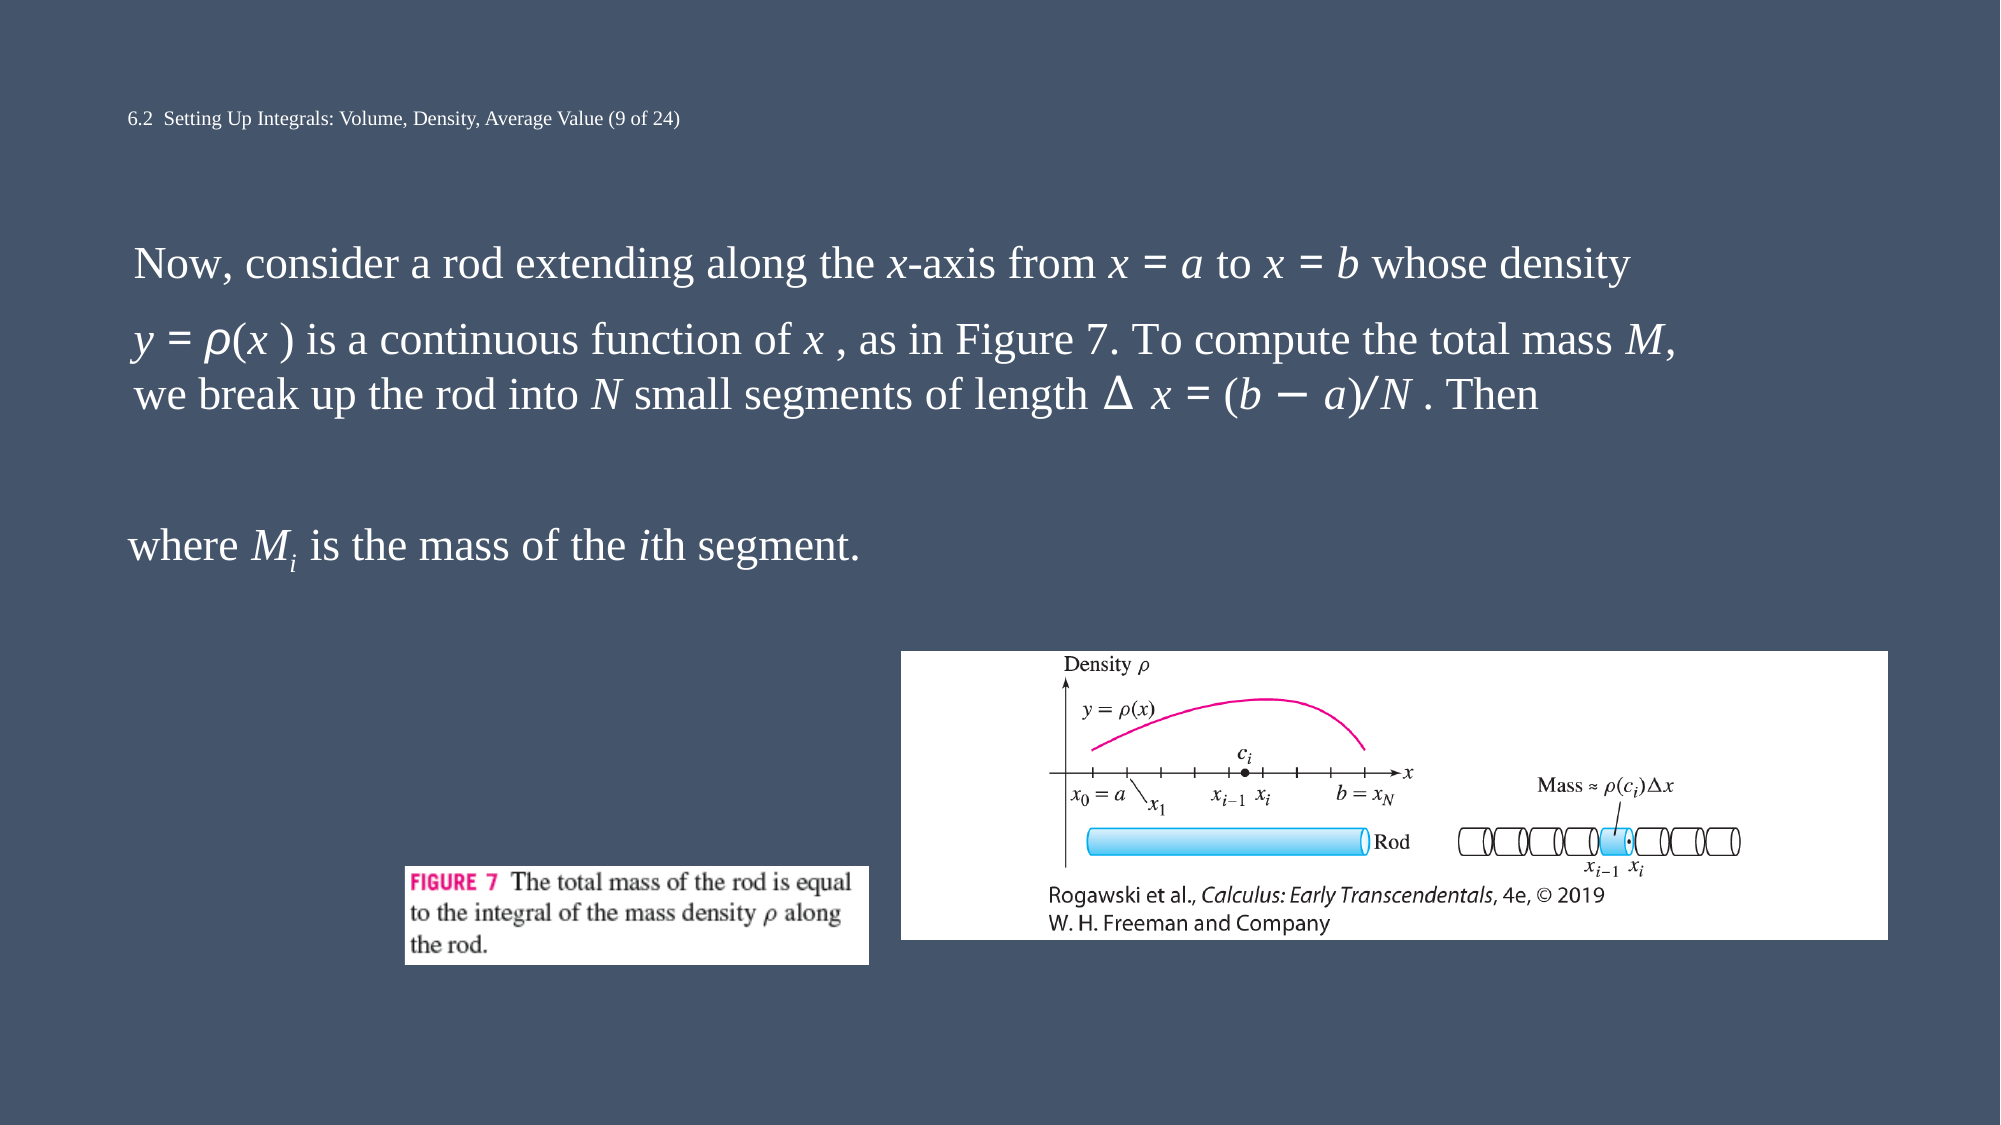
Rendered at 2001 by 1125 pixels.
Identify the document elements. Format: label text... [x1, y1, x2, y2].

picture [404, 866, 869, 965]
title 6.2 Setting Up Integrals: Volume, Density, Average Value (9 of 24) [112, 99, 1775, 203]
picture [901, 651, 1888, 940]
